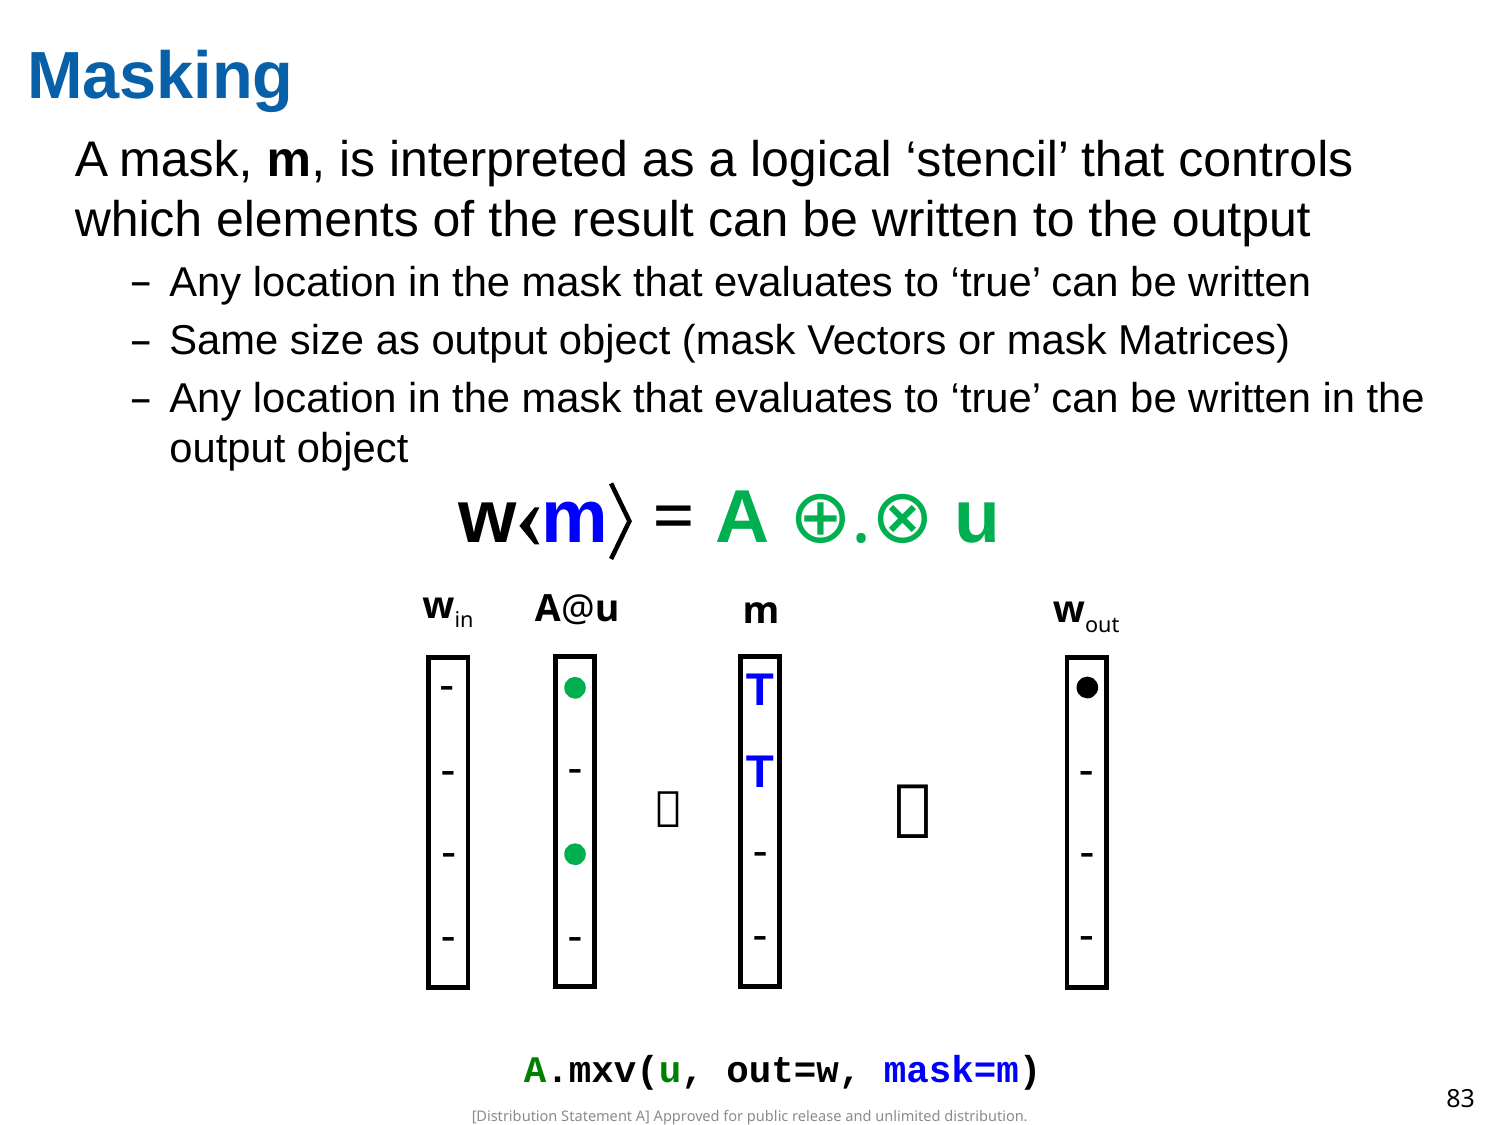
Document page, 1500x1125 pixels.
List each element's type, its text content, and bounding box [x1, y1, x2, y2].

text_box  [875, 756, 971, 862]
text_box wout [1038, 577, 1135, 644]
text_box  [638, 770, 713, 845]
text_box A@u [520, 576, 635, 636]
title Masking [27, 31, 1379, 178]
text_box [555, 656, 596, 987]
text_box wm = A ⊕.⊗ u [458, 467, 1264, 558]
text_box m [727, 578, 795, 639]
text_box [428, 654, 469, 988]
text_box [740, 656, 780, 987]
text_box A.mxv(u, out=w, mask=m) [523, 1045, 1426, 1095]
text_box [1066, 657, 1107, 988]
slide_number 83 [1431, 1074, 1500, 1125]
list A mask, m, is interpreted as a logical ‘stencil’ that controls which elements of the result can be written to the output Any location in the mask that evaluates to ‘true’ can be written Same size as output object (mask Vectors or mask Matrices) Any location in the mask that evaluates to ‘true’ can be written in the output object [74, 125, 1427, 611]
text_box win [407, 573, 489, 640]
